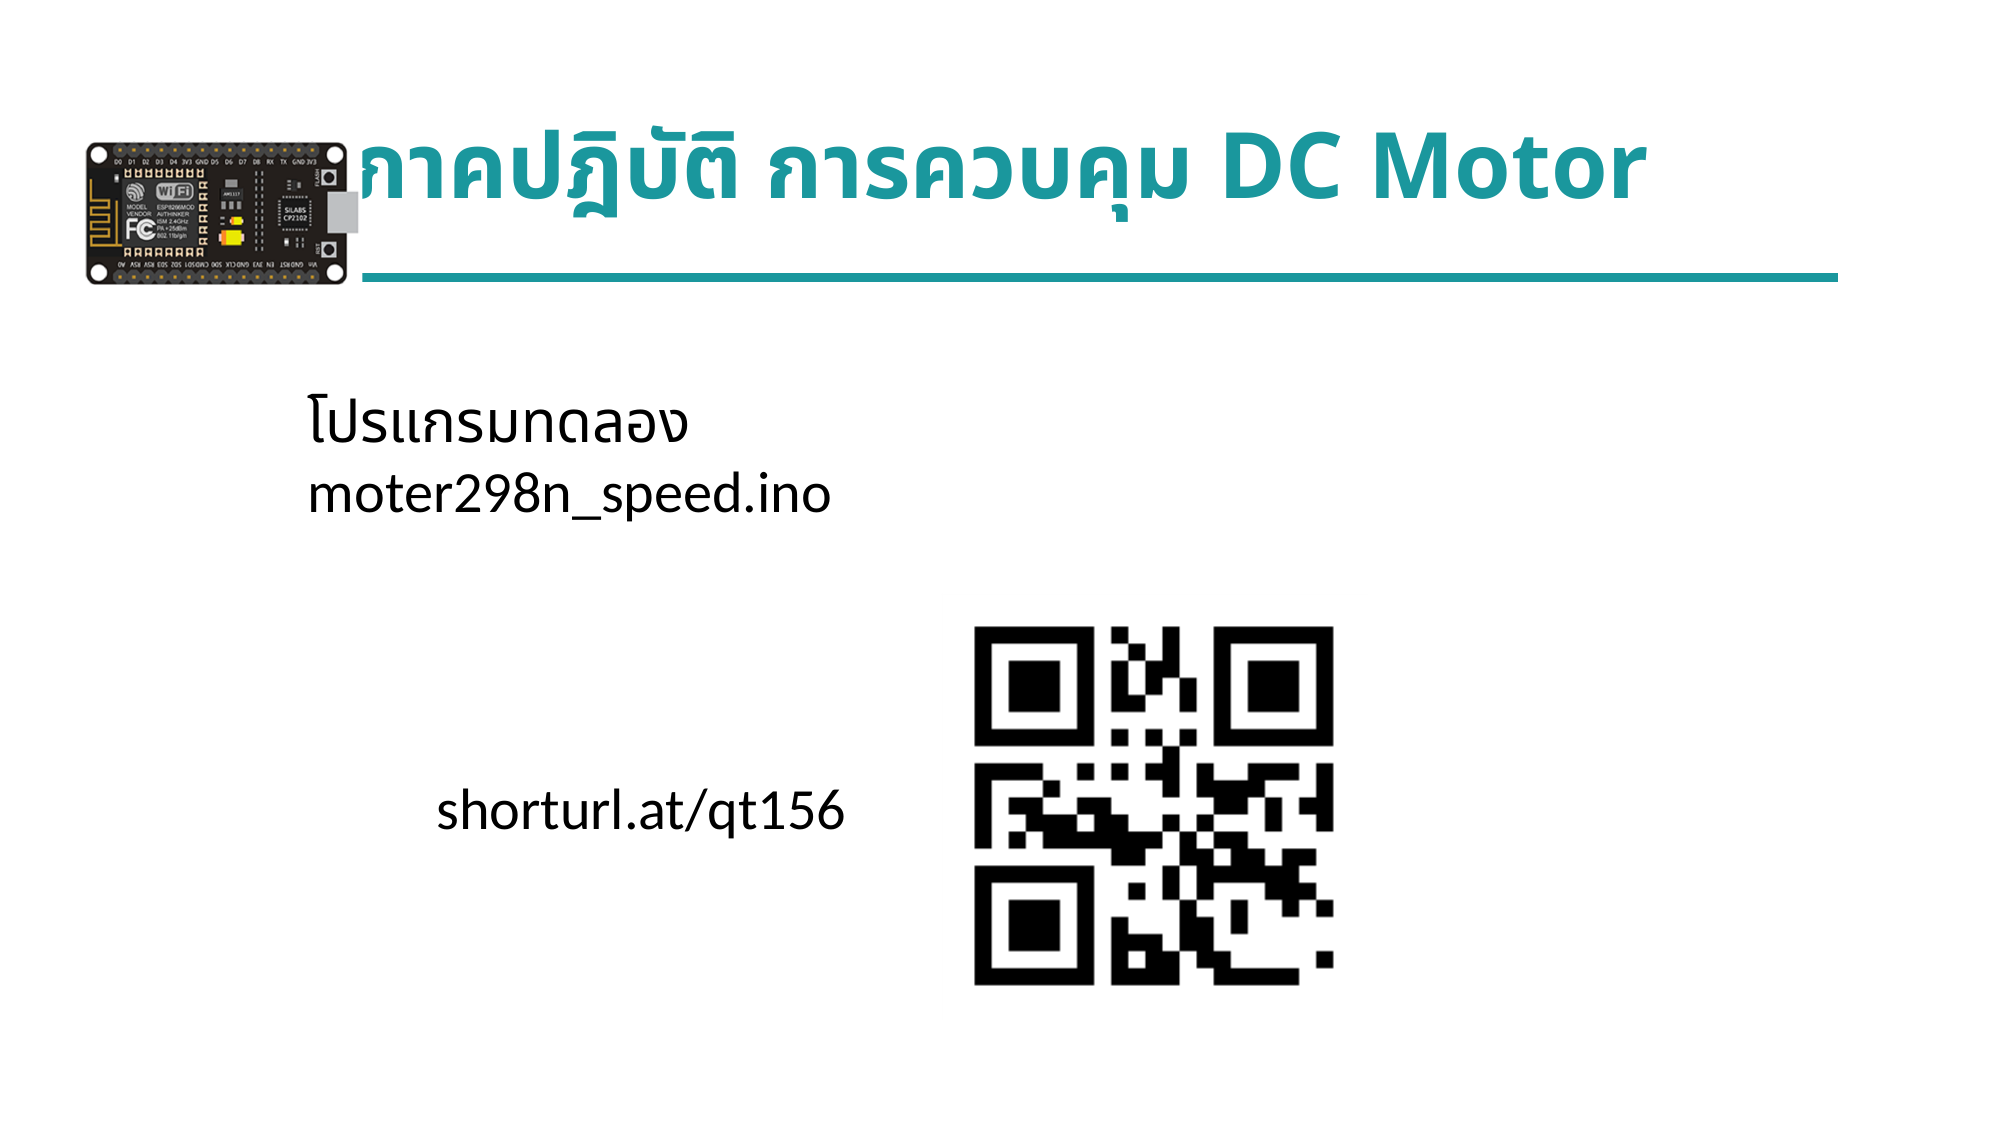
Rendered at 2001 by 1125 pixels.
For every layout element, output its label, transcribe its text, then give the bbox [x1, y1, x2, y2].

title ภาคปฎิบัติ การควบคุม DC Motor [137, 59, 1863, 278]
text_box shorturl.at/qt156 [421, 763, 862, 849]
picture [941, 593, 1368, 1020]
picture [82, 72, 363, 354]
text_box โปรแกรมทดลอง moter298n_speed.ino [293, 376, 1207, 532]
